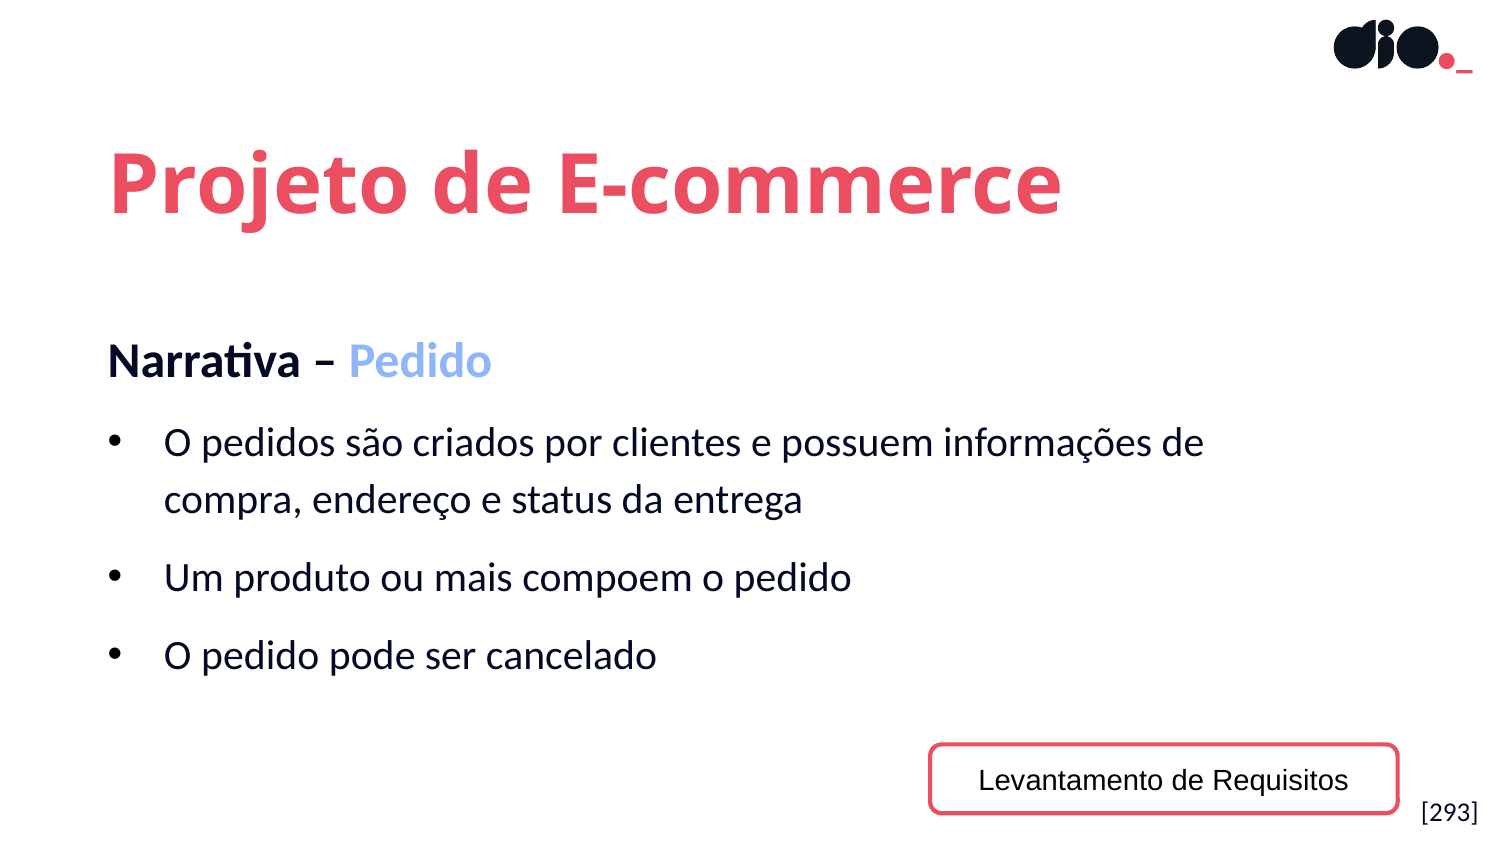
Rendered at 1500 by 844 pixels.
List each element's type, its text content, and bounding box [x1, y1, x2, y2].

text_box Projeto de E-commerce [92, 104, 1408, 243]
picture [1333, 19, 1473, 74]
text_box Levantamento de Requisitos [928, 742, 1400, 816]
slide_number [293] [1403, 779, 1494, 844]
text_box Narrativa – Pedido O pedidos são criados por clientes e possuem informações de compra, endereço e status da entrega Um produto ou mais compoem o pedido O pedido pode ser cancelado [92, 242, 1340, 755]
